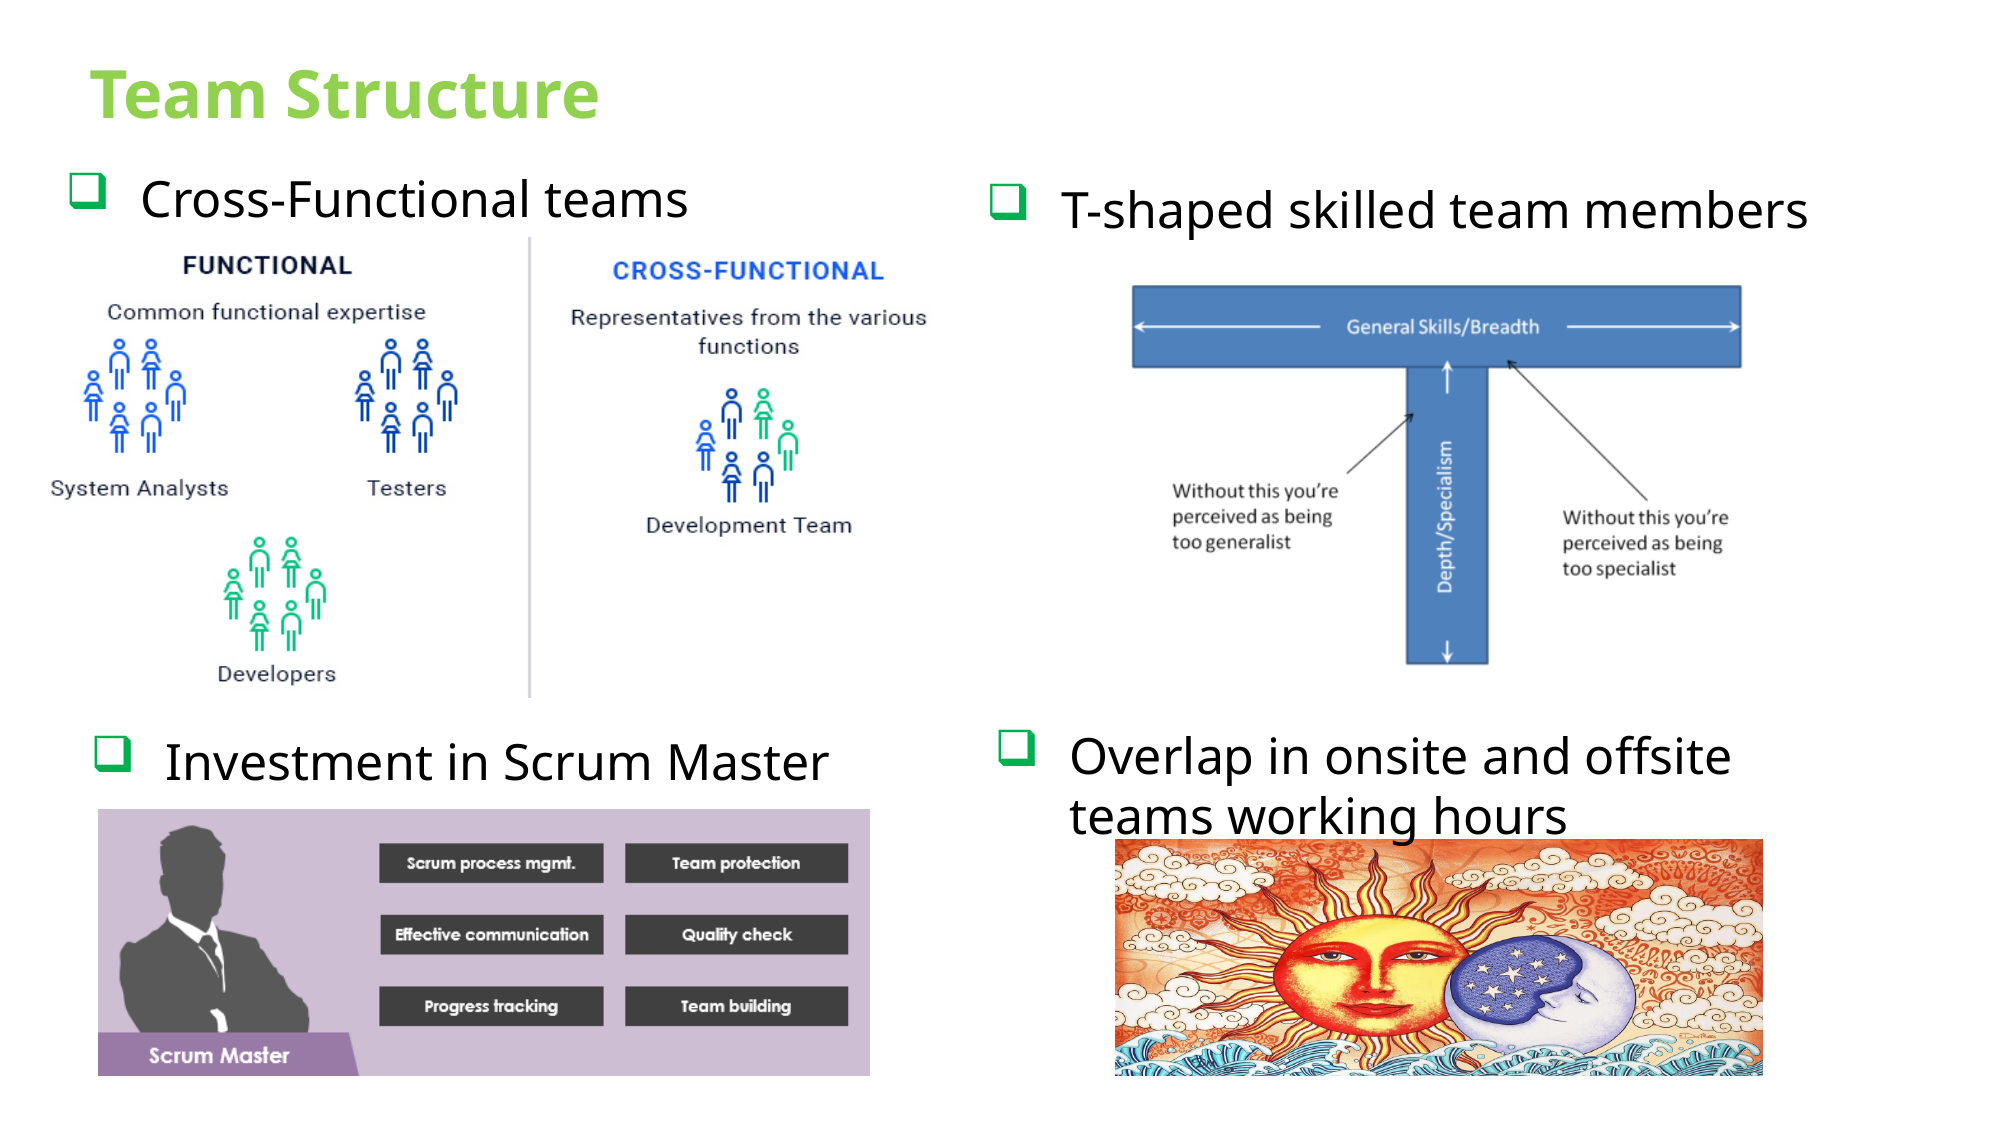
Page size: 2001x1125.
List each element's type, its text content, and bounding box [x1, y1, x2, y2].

text_box Team Structure [81, 25, 1919, 174]
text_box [75, 722, 961, 1076]
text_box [979, 717, 1865, 1076]
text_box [46, 160, 937, 698]
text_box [971, 171, 1857, 676]
